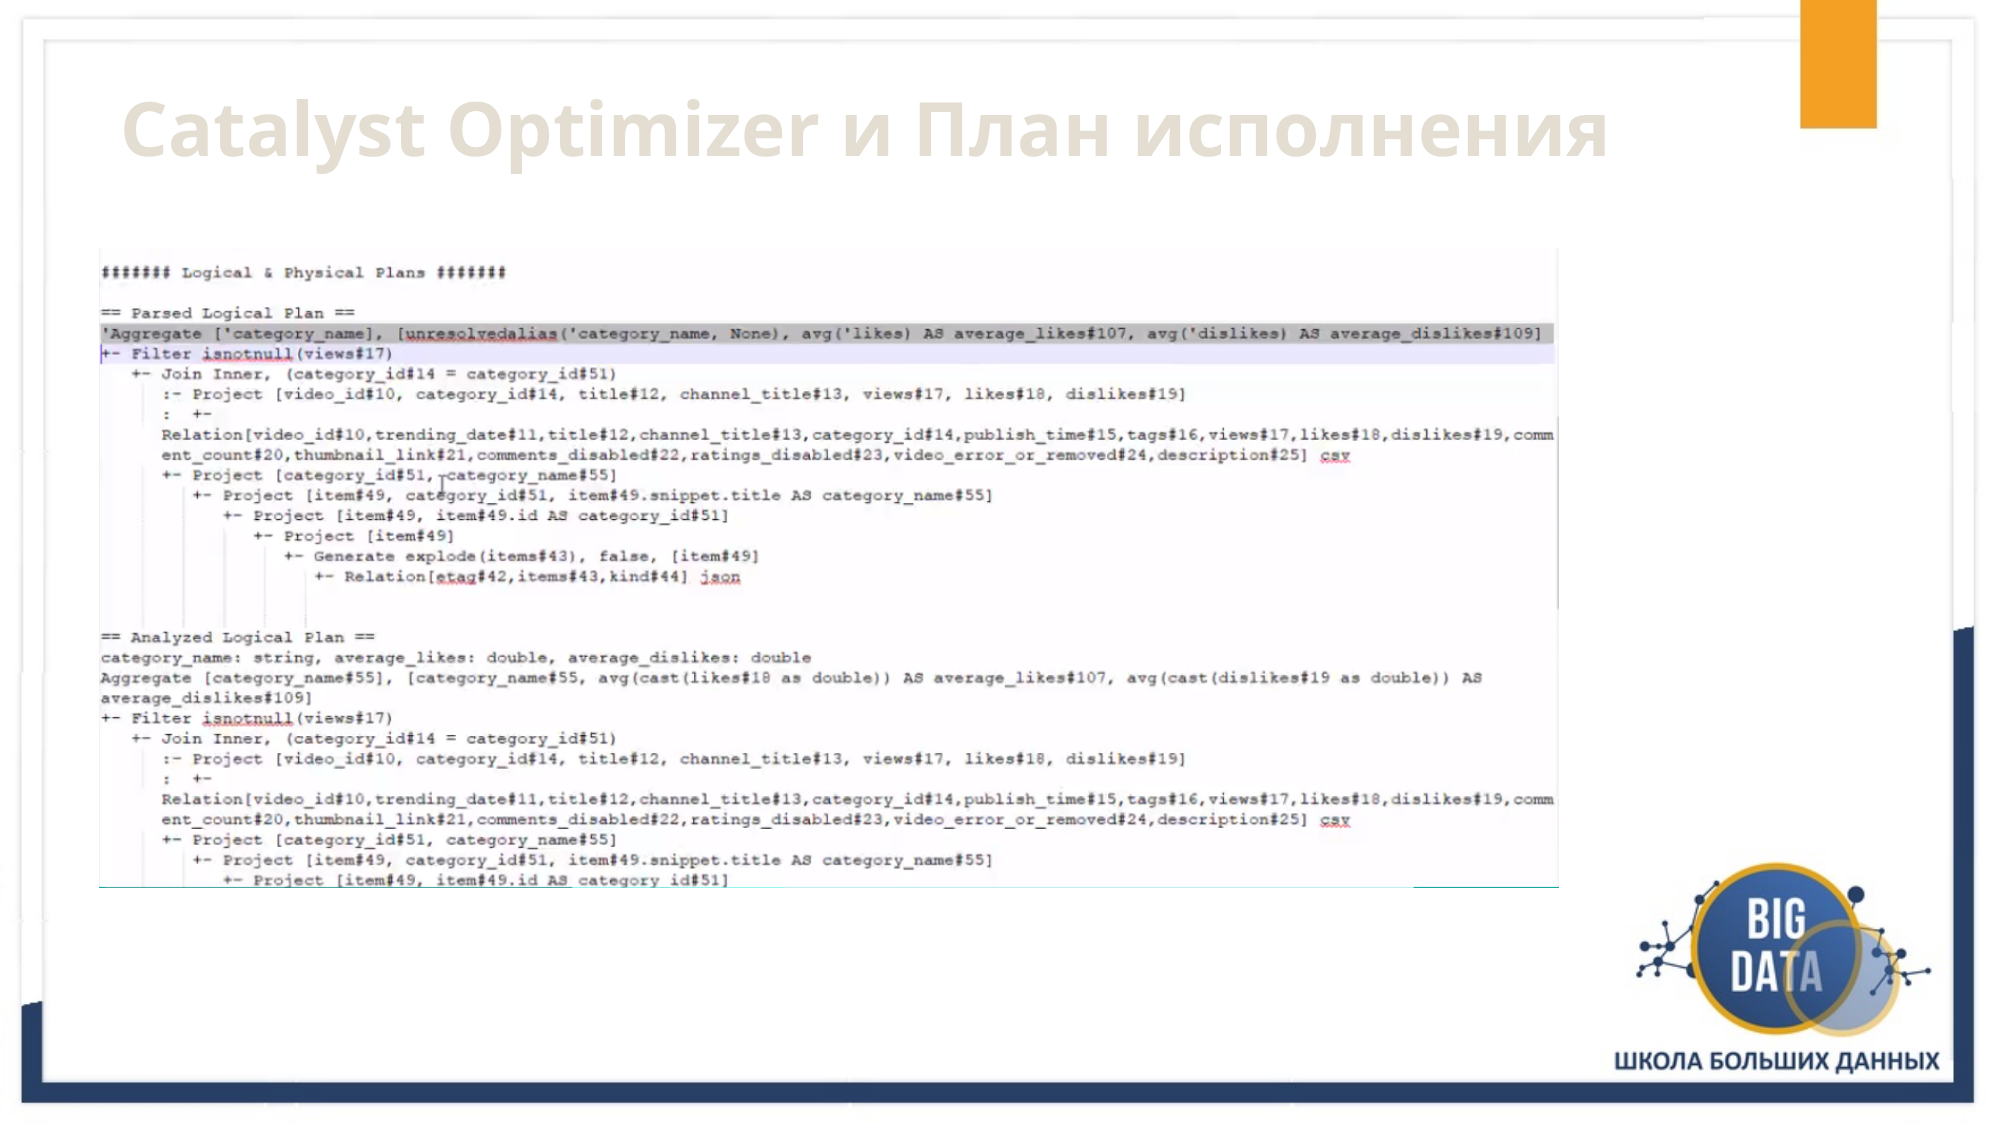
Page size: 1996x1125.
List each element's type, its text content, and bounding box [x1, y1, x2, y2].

title Catalyst Optimizer и План исполнения [105, 74, 1645, 304]
picture [0, 0, 1996, 1125]
